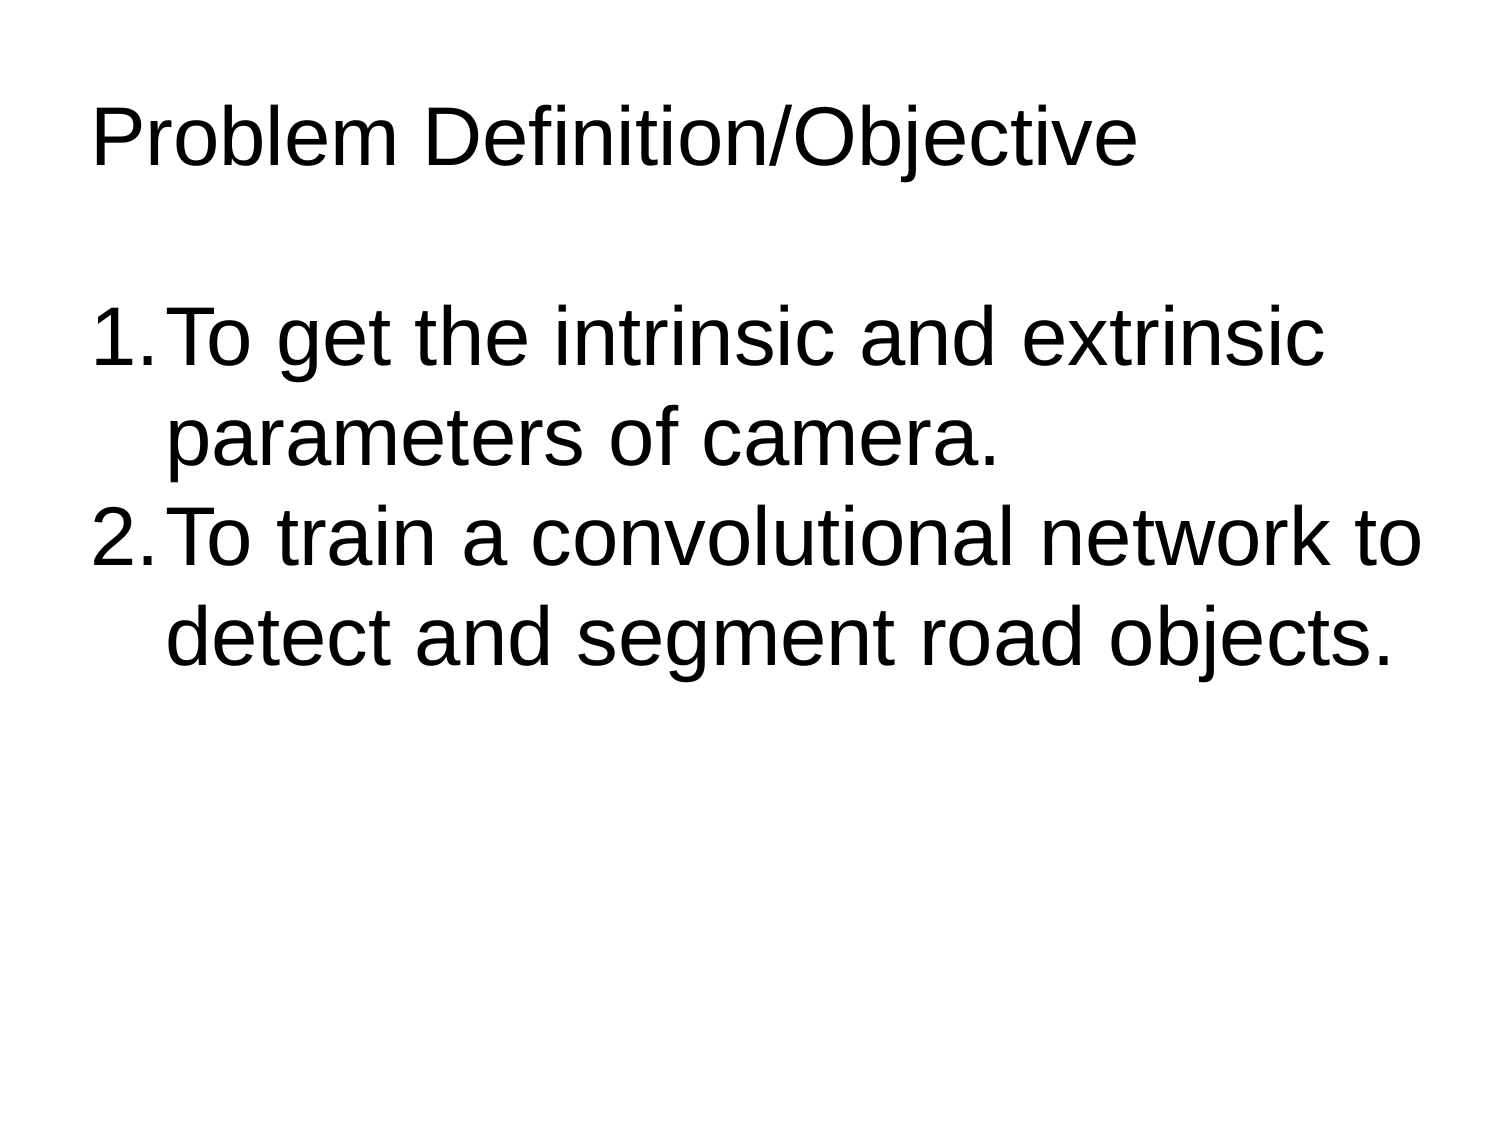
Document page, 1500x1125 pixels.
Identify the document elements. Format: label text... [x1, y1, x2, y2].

list Problem Definition/Objective To get the intrinsic and extrinsic parameters of camera. To train a convolutional network to detect and segment road objects. [75, 75, 1450, 1050]
